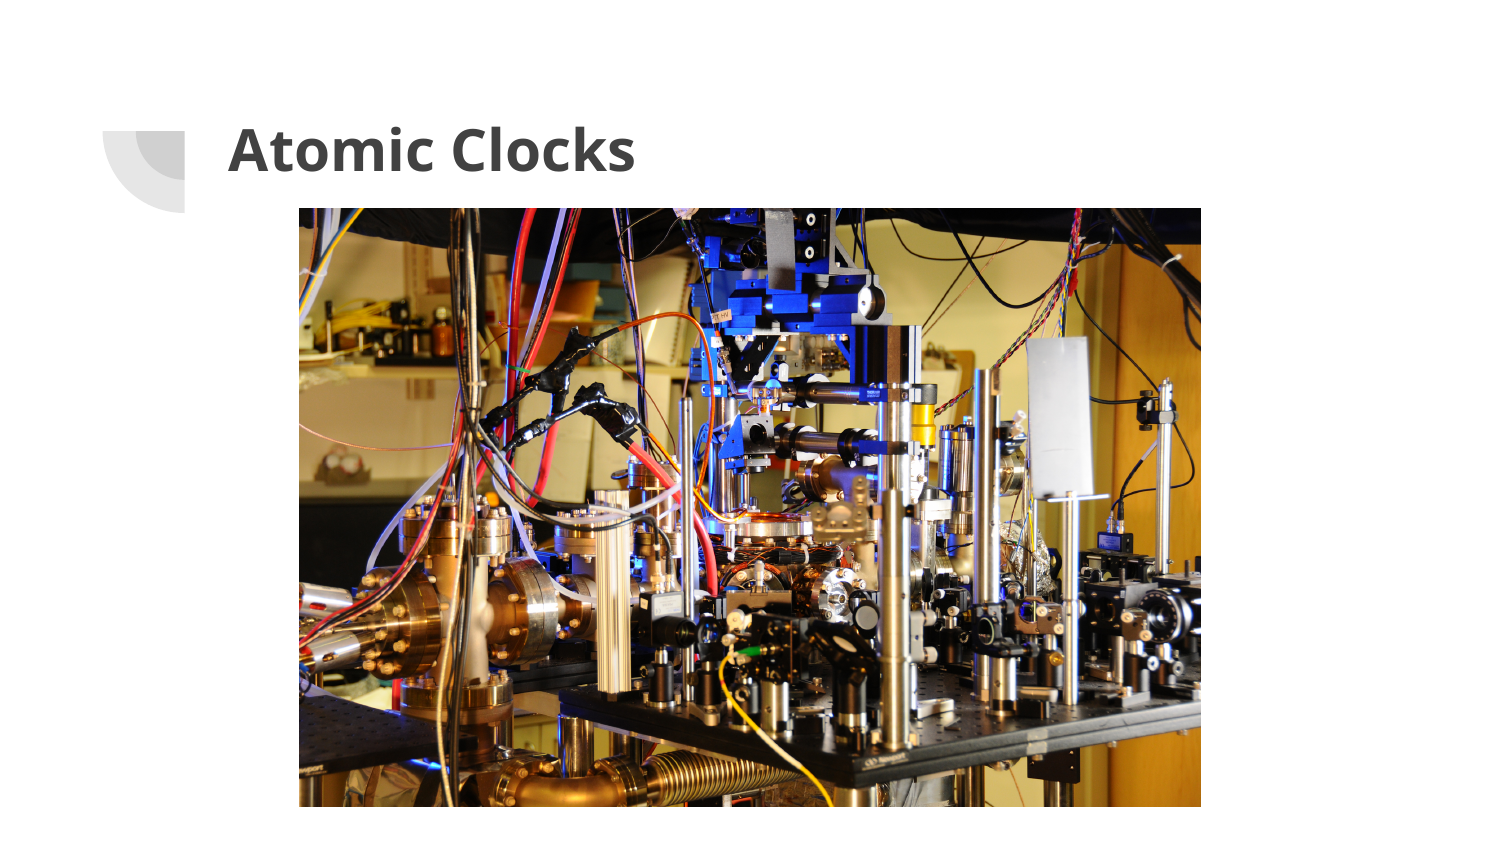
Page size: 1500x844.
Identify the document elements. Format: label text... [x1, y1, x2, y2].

picture [299, 208, 1201, 807]
title Atomic Clocks [213, 98, 1368, 263]
